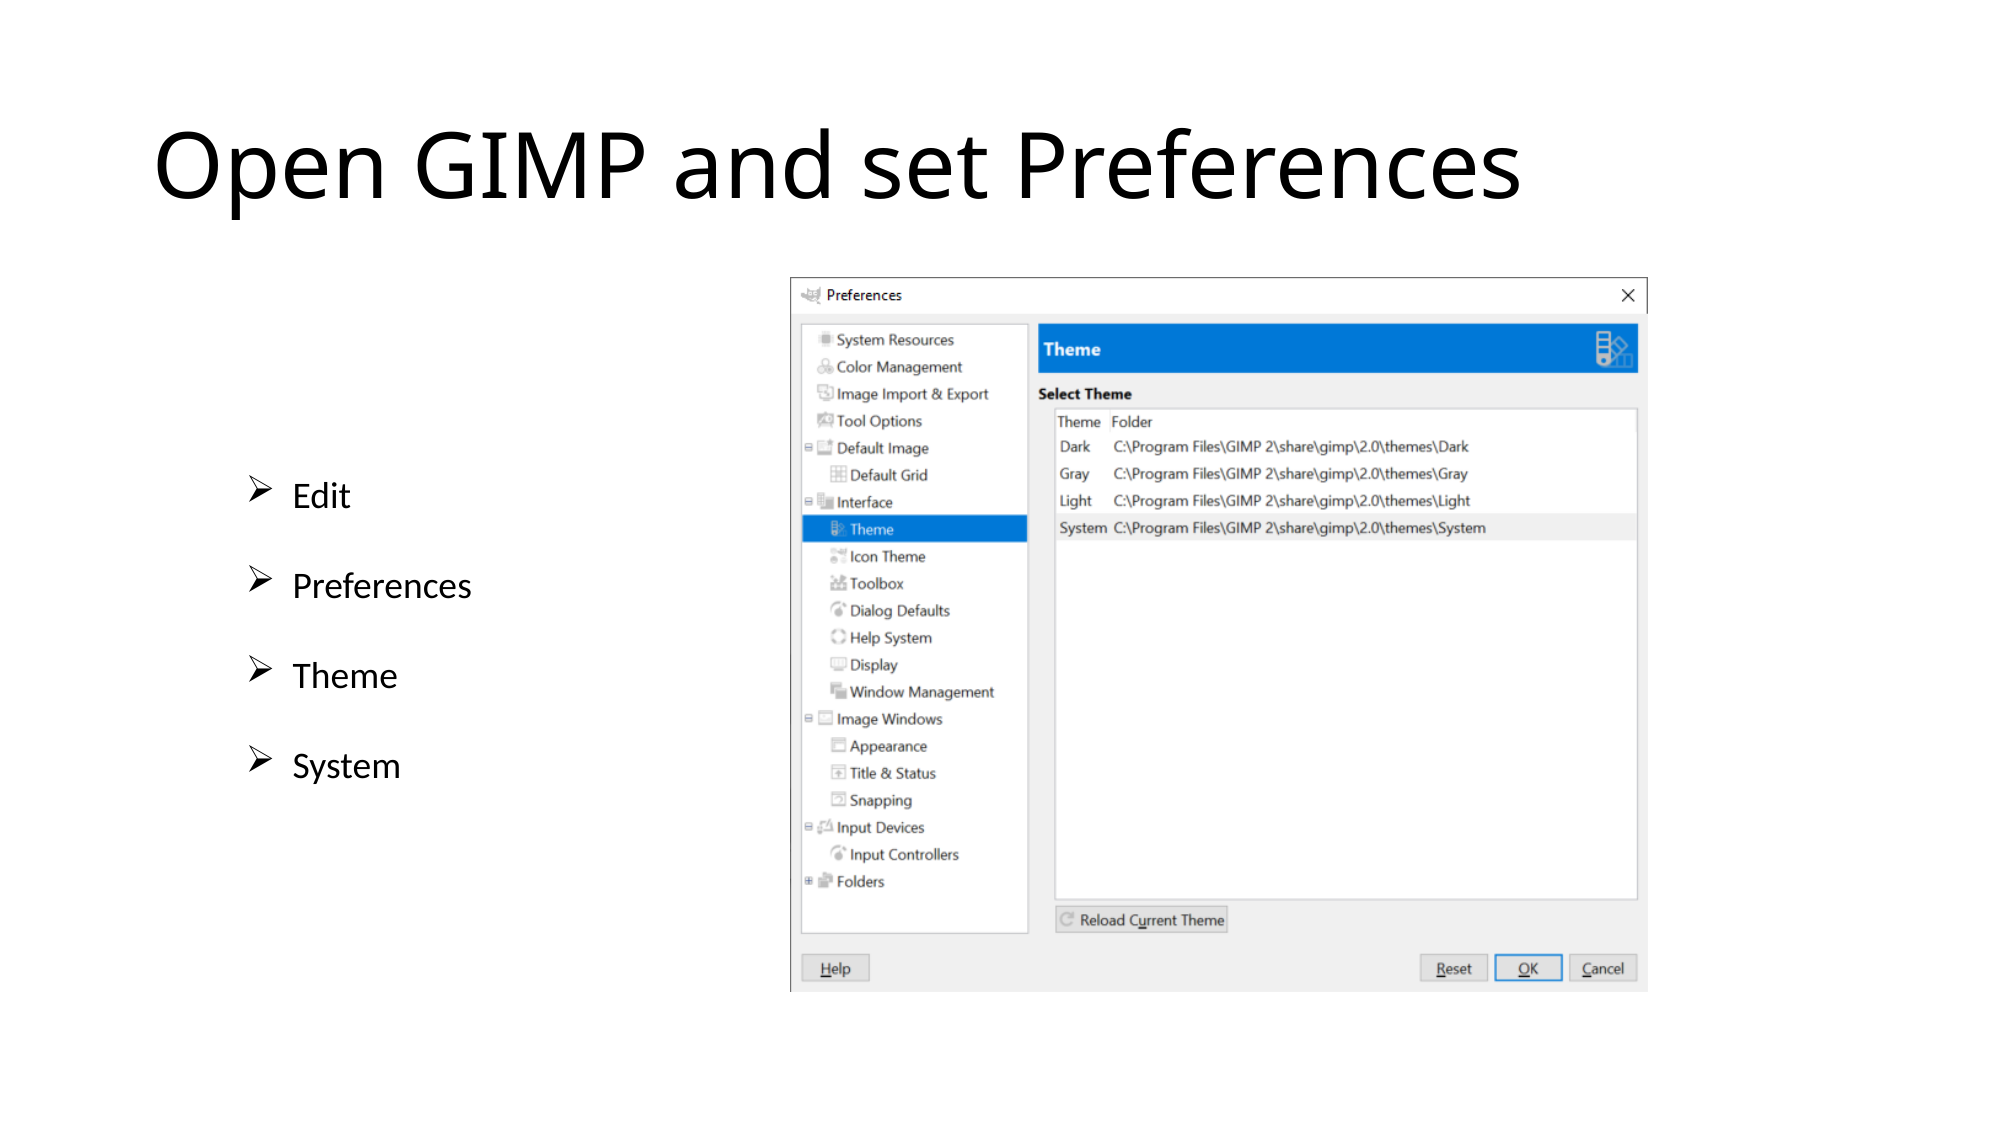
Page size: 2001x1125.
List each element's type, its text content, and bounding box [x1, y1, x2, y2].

text_box Edit Preferences Theme System [231, 463, 630, 794]
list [790, 277, 1648, 992]
title Open GIMP and set Preferences [137, 59, 1863, 278]
